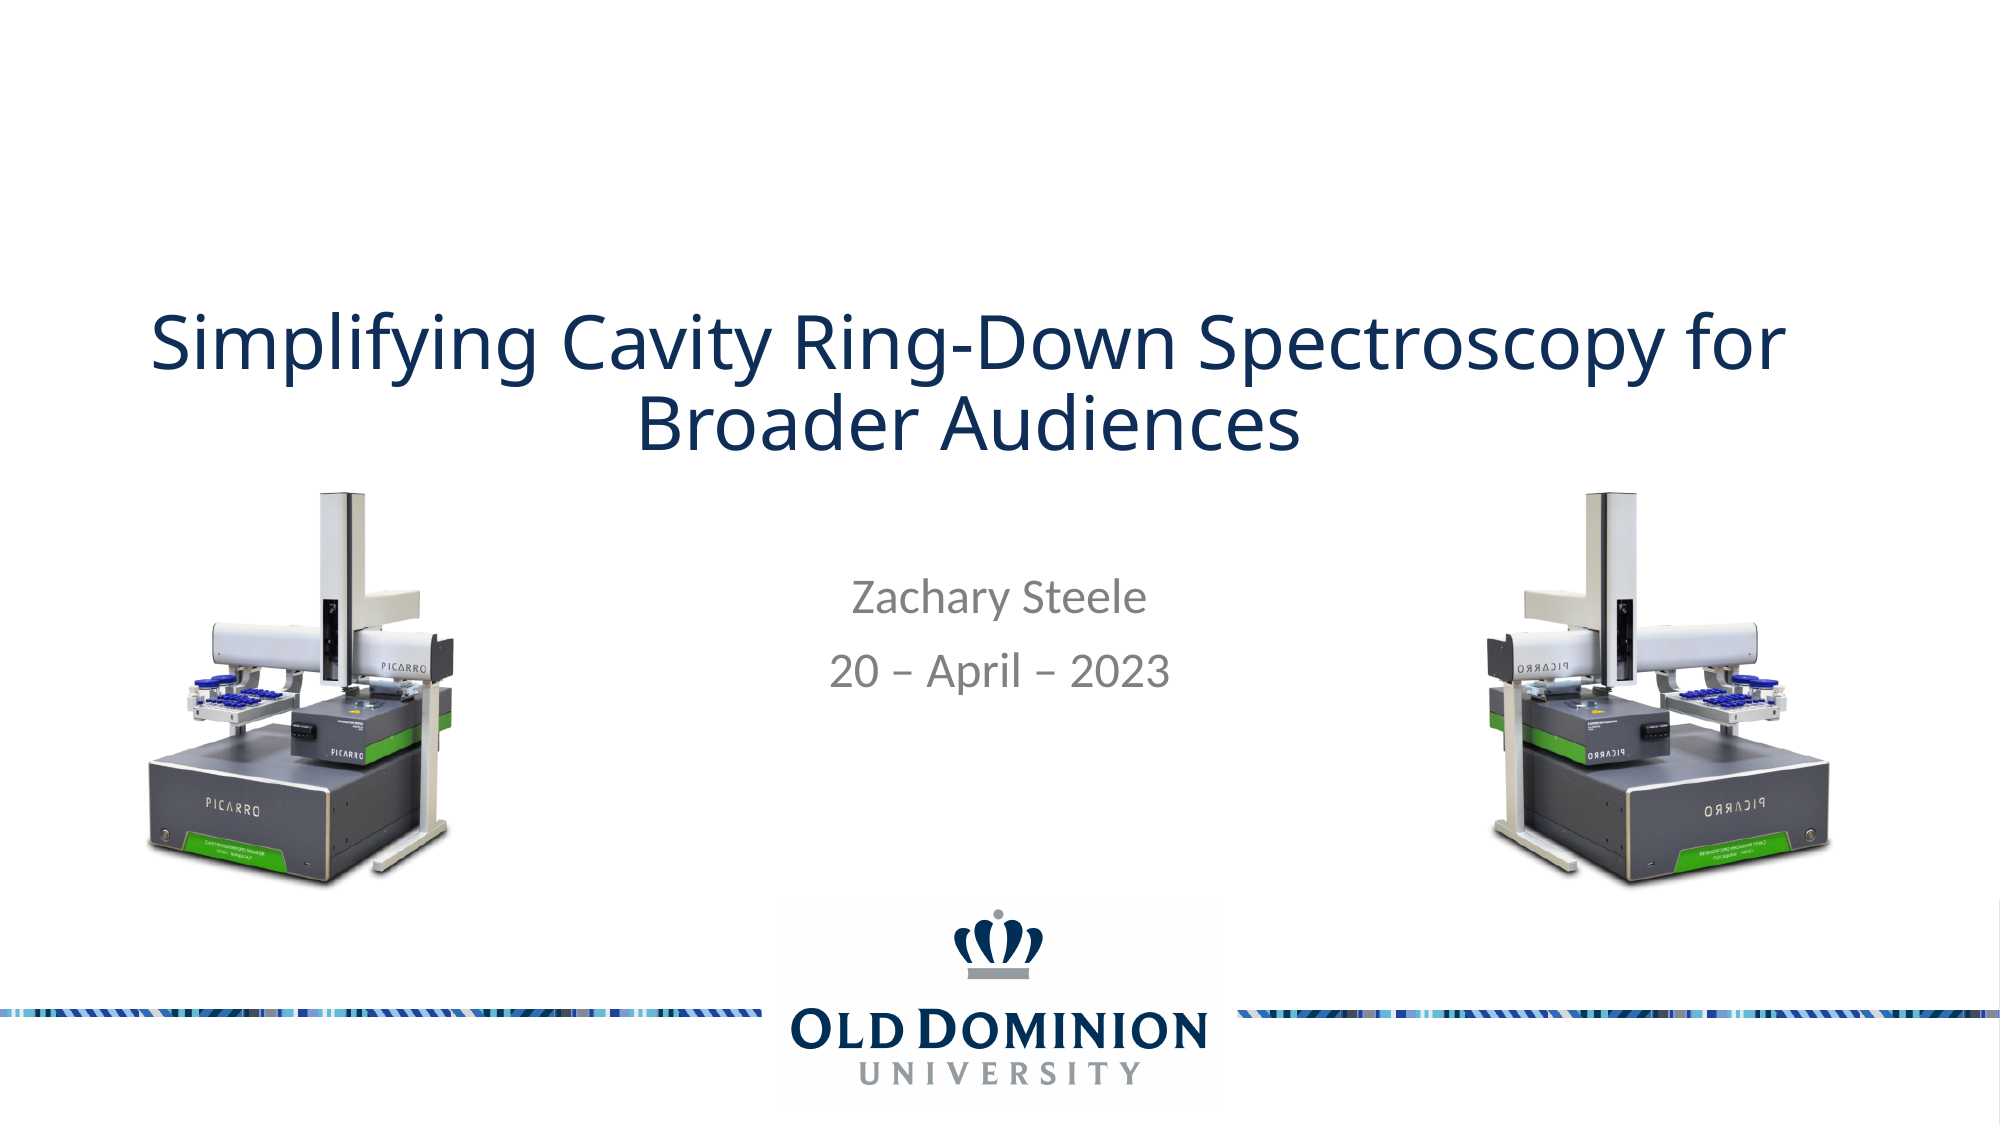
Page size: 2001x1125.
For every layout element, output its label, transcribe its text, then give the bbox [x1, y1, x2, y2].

picture [133, 481, 474, 900]
picture [779, 901, 1221, 1110]
text_box [0, 0, 2000, 901]
list Simplifying Cavity Ring-Down Spectroscopy for Broader Audiences [107, 296, 1831, 401]
list Zachary Steele 20 – April – 2023 [606, 562, 1393, 900]
picture [1463, 481, 1846, 900]
